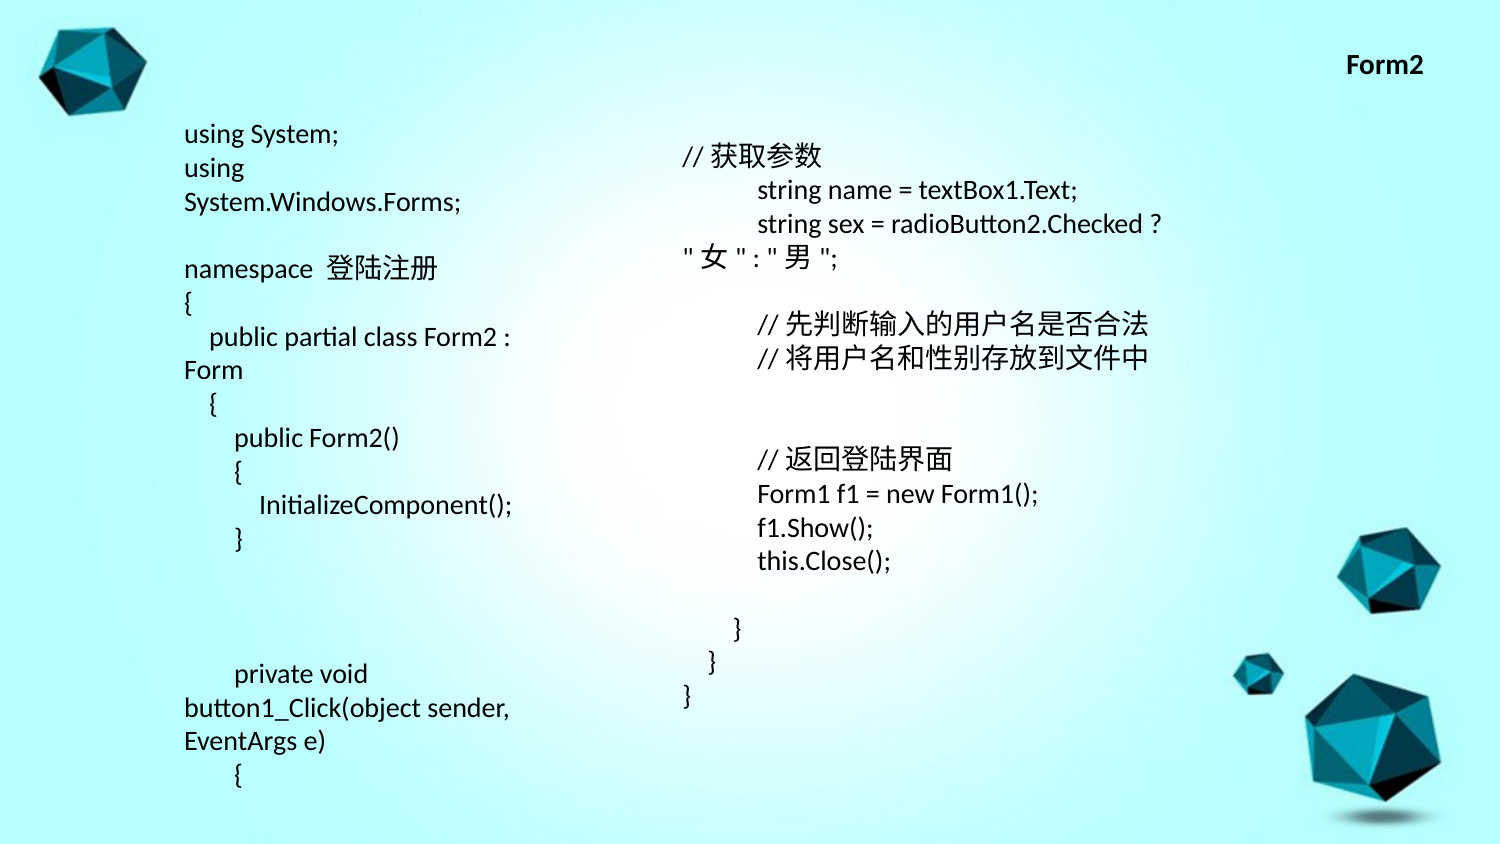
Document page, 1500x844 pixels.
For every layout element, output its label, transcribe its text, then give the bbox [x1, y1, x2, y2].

text_box Form2 [1331, 37, 1443, 88]
text_box //获取参数 string name = textBox1.Text; string sex = radioButton2.Checked ? "女" : "男"; //先判断输入的用户名是否合法 //将用户名和性别存放到文件中 //返回登陆界面 Form1 f1 = new Form1(); f1.Show(); this.Close(); } } } [667, 130, 1199, 719]
picture [0, 0, 1500, 844]
text_box using System; using System.Windows.Forms; namespace 登陆注册 { public partial class Form2 : Form { public Form2() { InitializeComponent(); } private void button1_Click(object sender, EventArgs e) { [169, 108, 541, 798]
